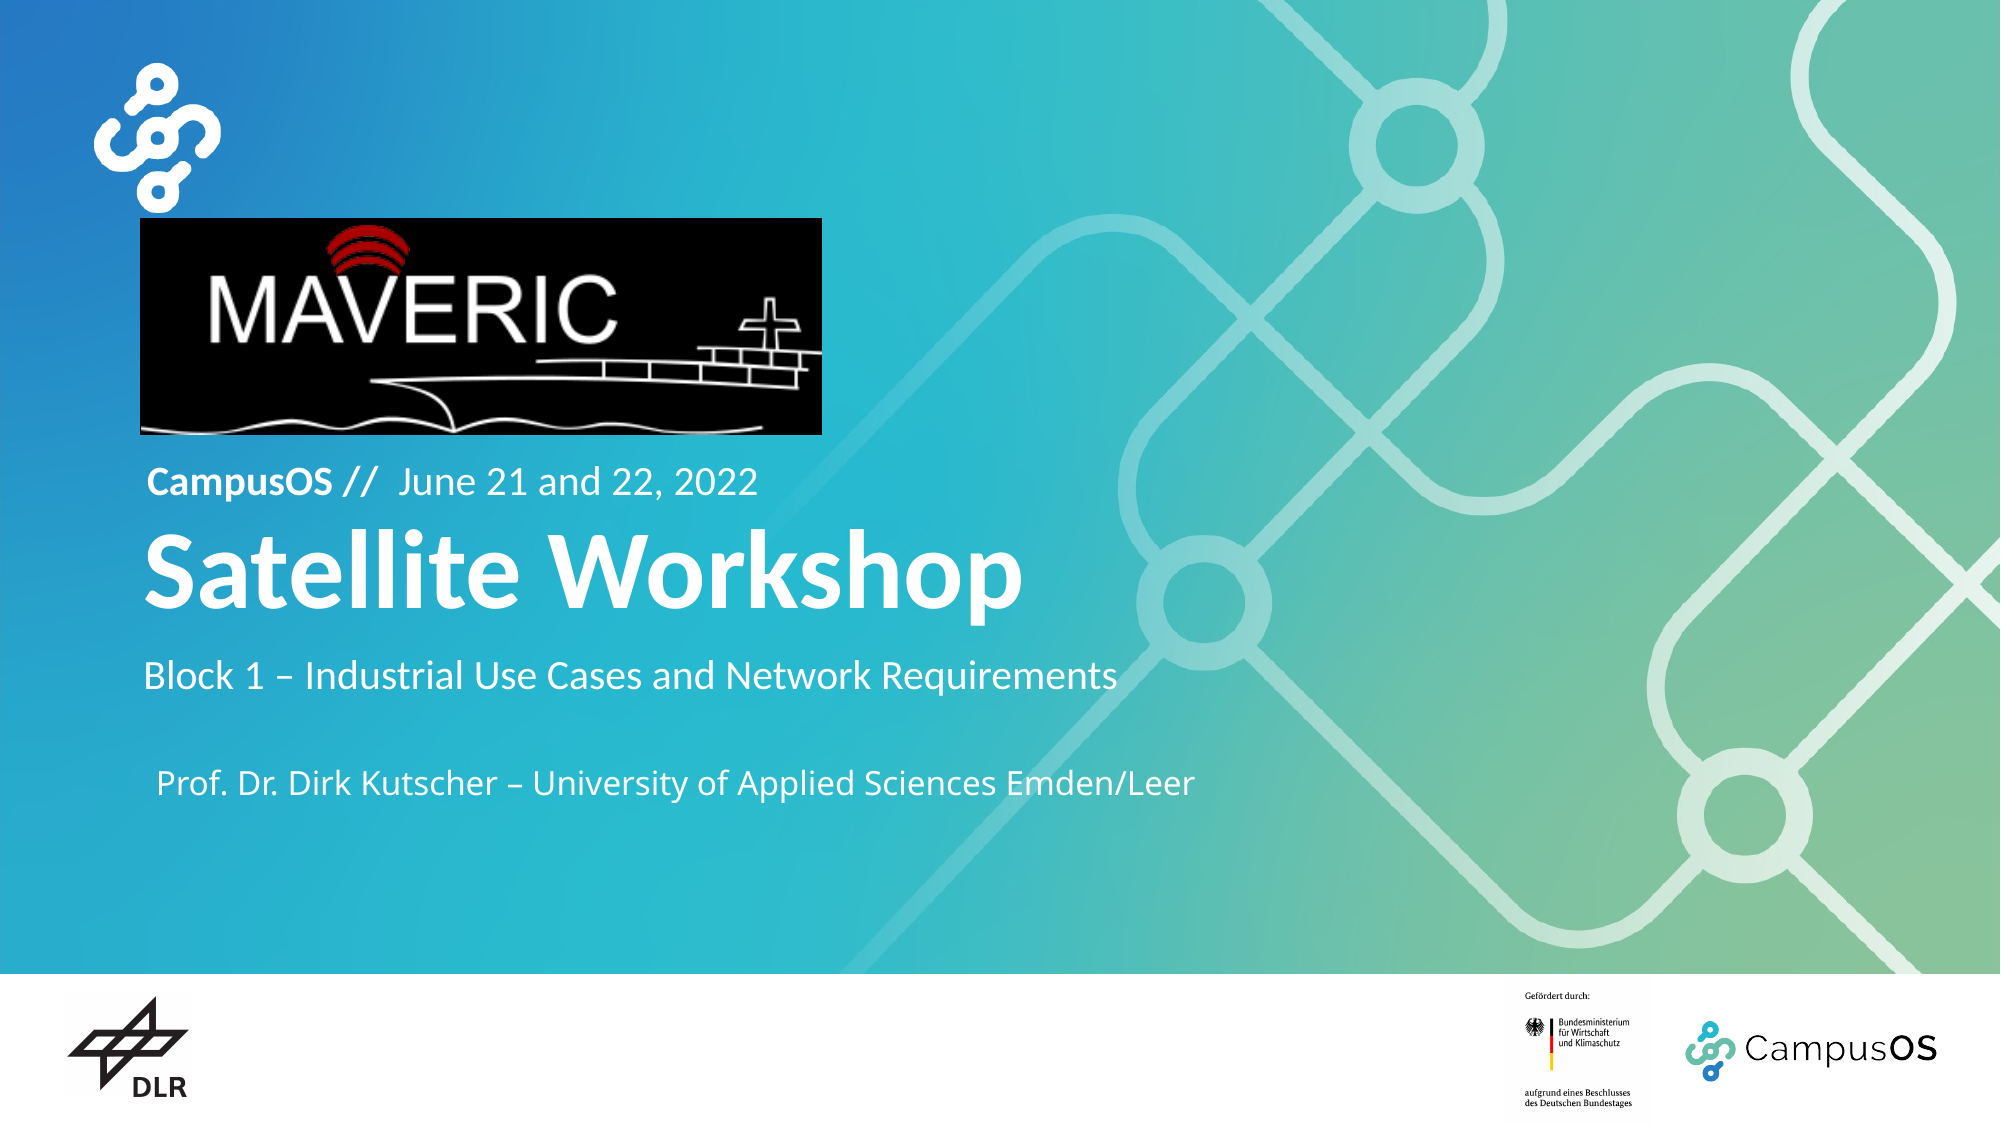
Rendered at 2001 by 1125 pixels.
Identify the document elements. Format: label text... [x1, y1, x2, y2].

picture [1685, 1021, 1945, 1082]
picture [0, 0, 2000, 1125]
picture [64, 993, 192, 1100]
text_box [140, 218, 822, 435]
list Satellite Workshop Block 1 – Industrial Use Cases and Network Requirements [128, 503, 1486, 683]
list Prof. Dr. Dirk Kutscher – University of Applied Sciences Emden/Leer [141, 758, 1755, 813]
list June 21 and 22, 2022 [383, 452, 968, 506]
